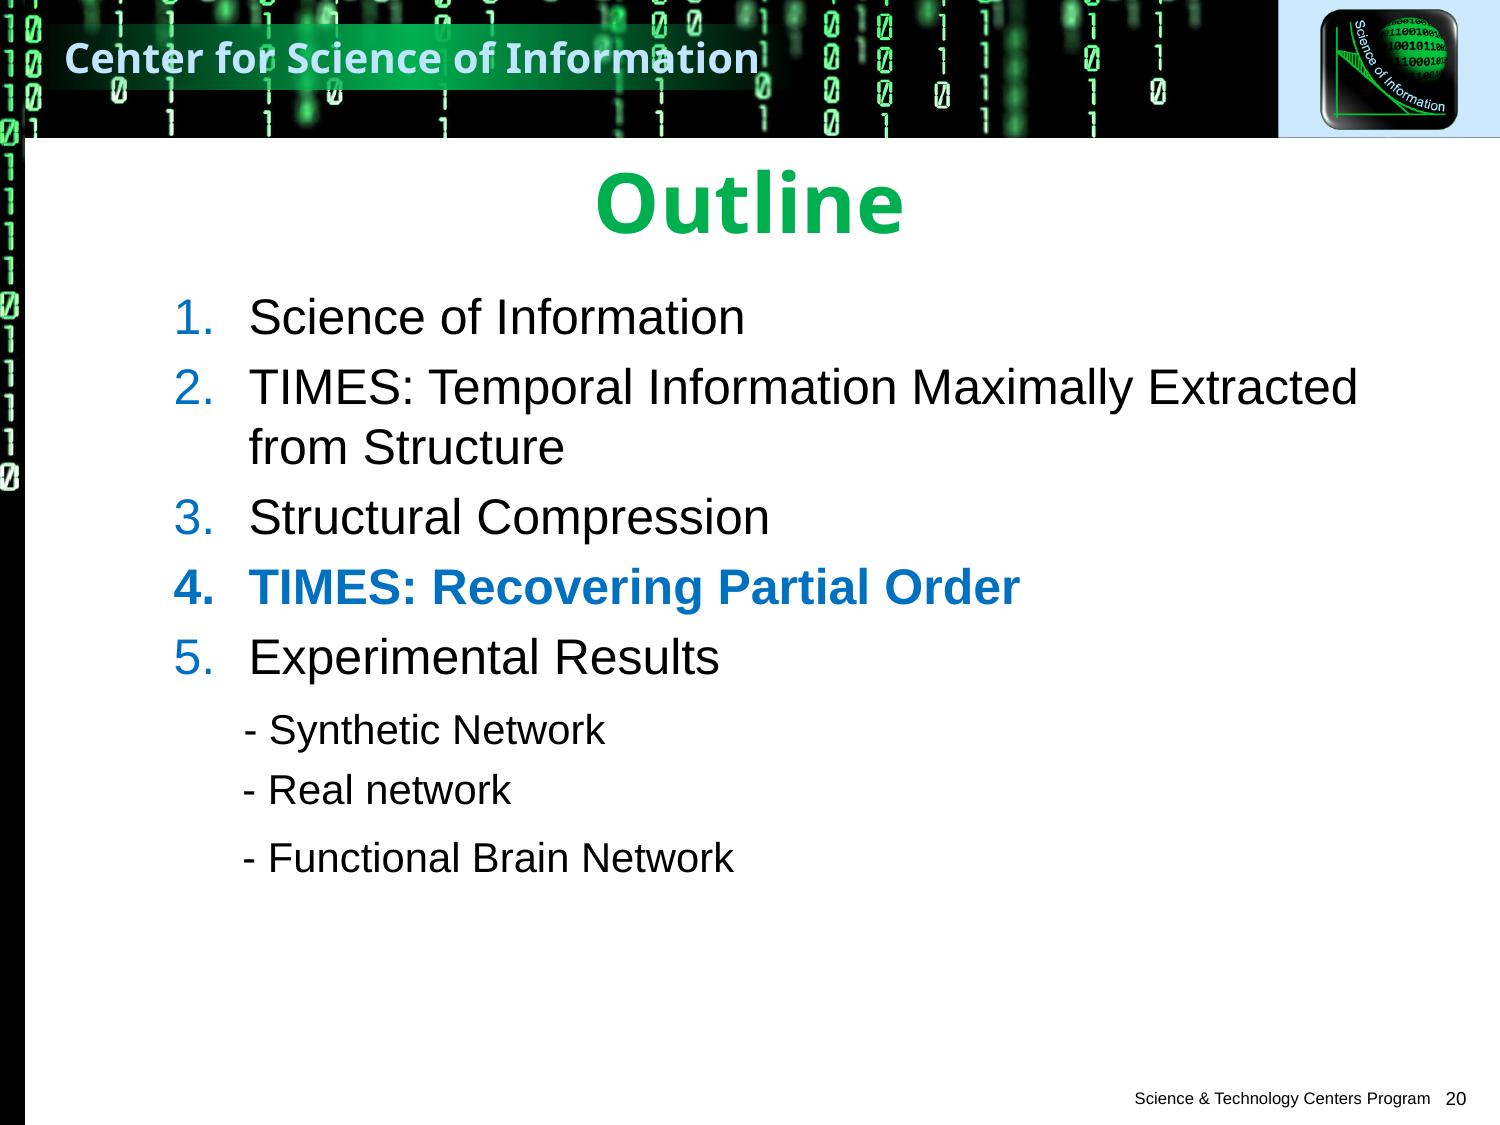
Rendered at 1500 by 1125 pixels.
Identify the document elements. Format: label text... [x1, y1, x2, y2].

title Outline [75, 137, 1425, 263]
slide_number 20 [1381, 1068, 1482, 1125]
list Science of Information TIMES: Temporal Information Maximally Extracted from Structure Structural Compression TIMES: Recovering Partial Order Experimental Results - Synthetic Network - Real network - Functional Brain Network [158, 276, 1482, 970]
picture [1320, 9, 1458, 130]
picture [0, 0, 1218, 824]
